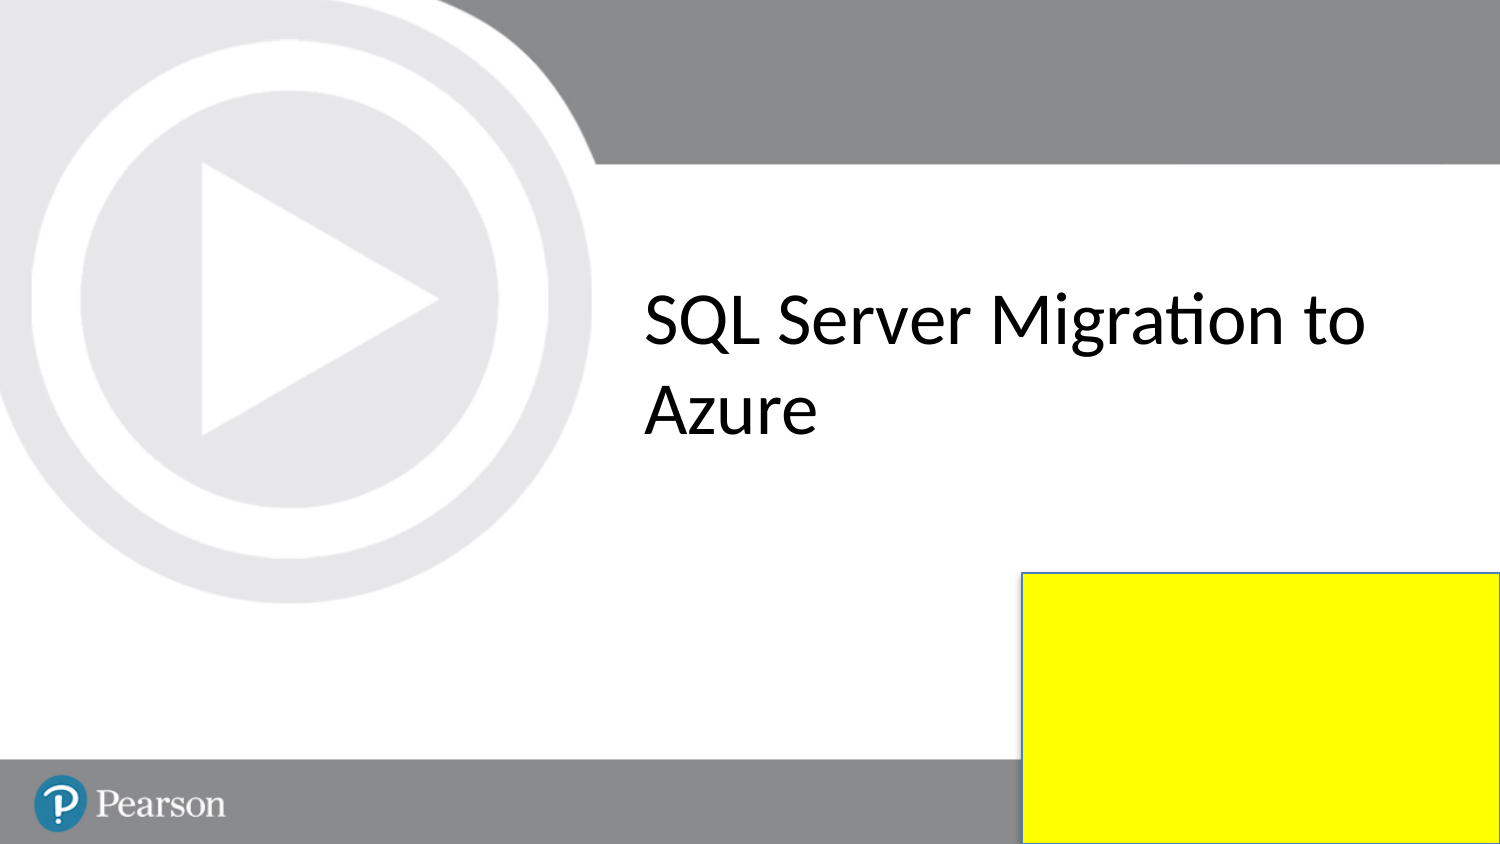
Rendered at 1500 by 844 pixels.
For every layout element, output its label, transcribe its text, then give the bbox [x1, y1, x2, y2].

text_box [1021, 572, 1500, 844]
title SQL Server Migration to Azure [629, 262, 1446, 443]
picture [0, 0, 1500, 844]
